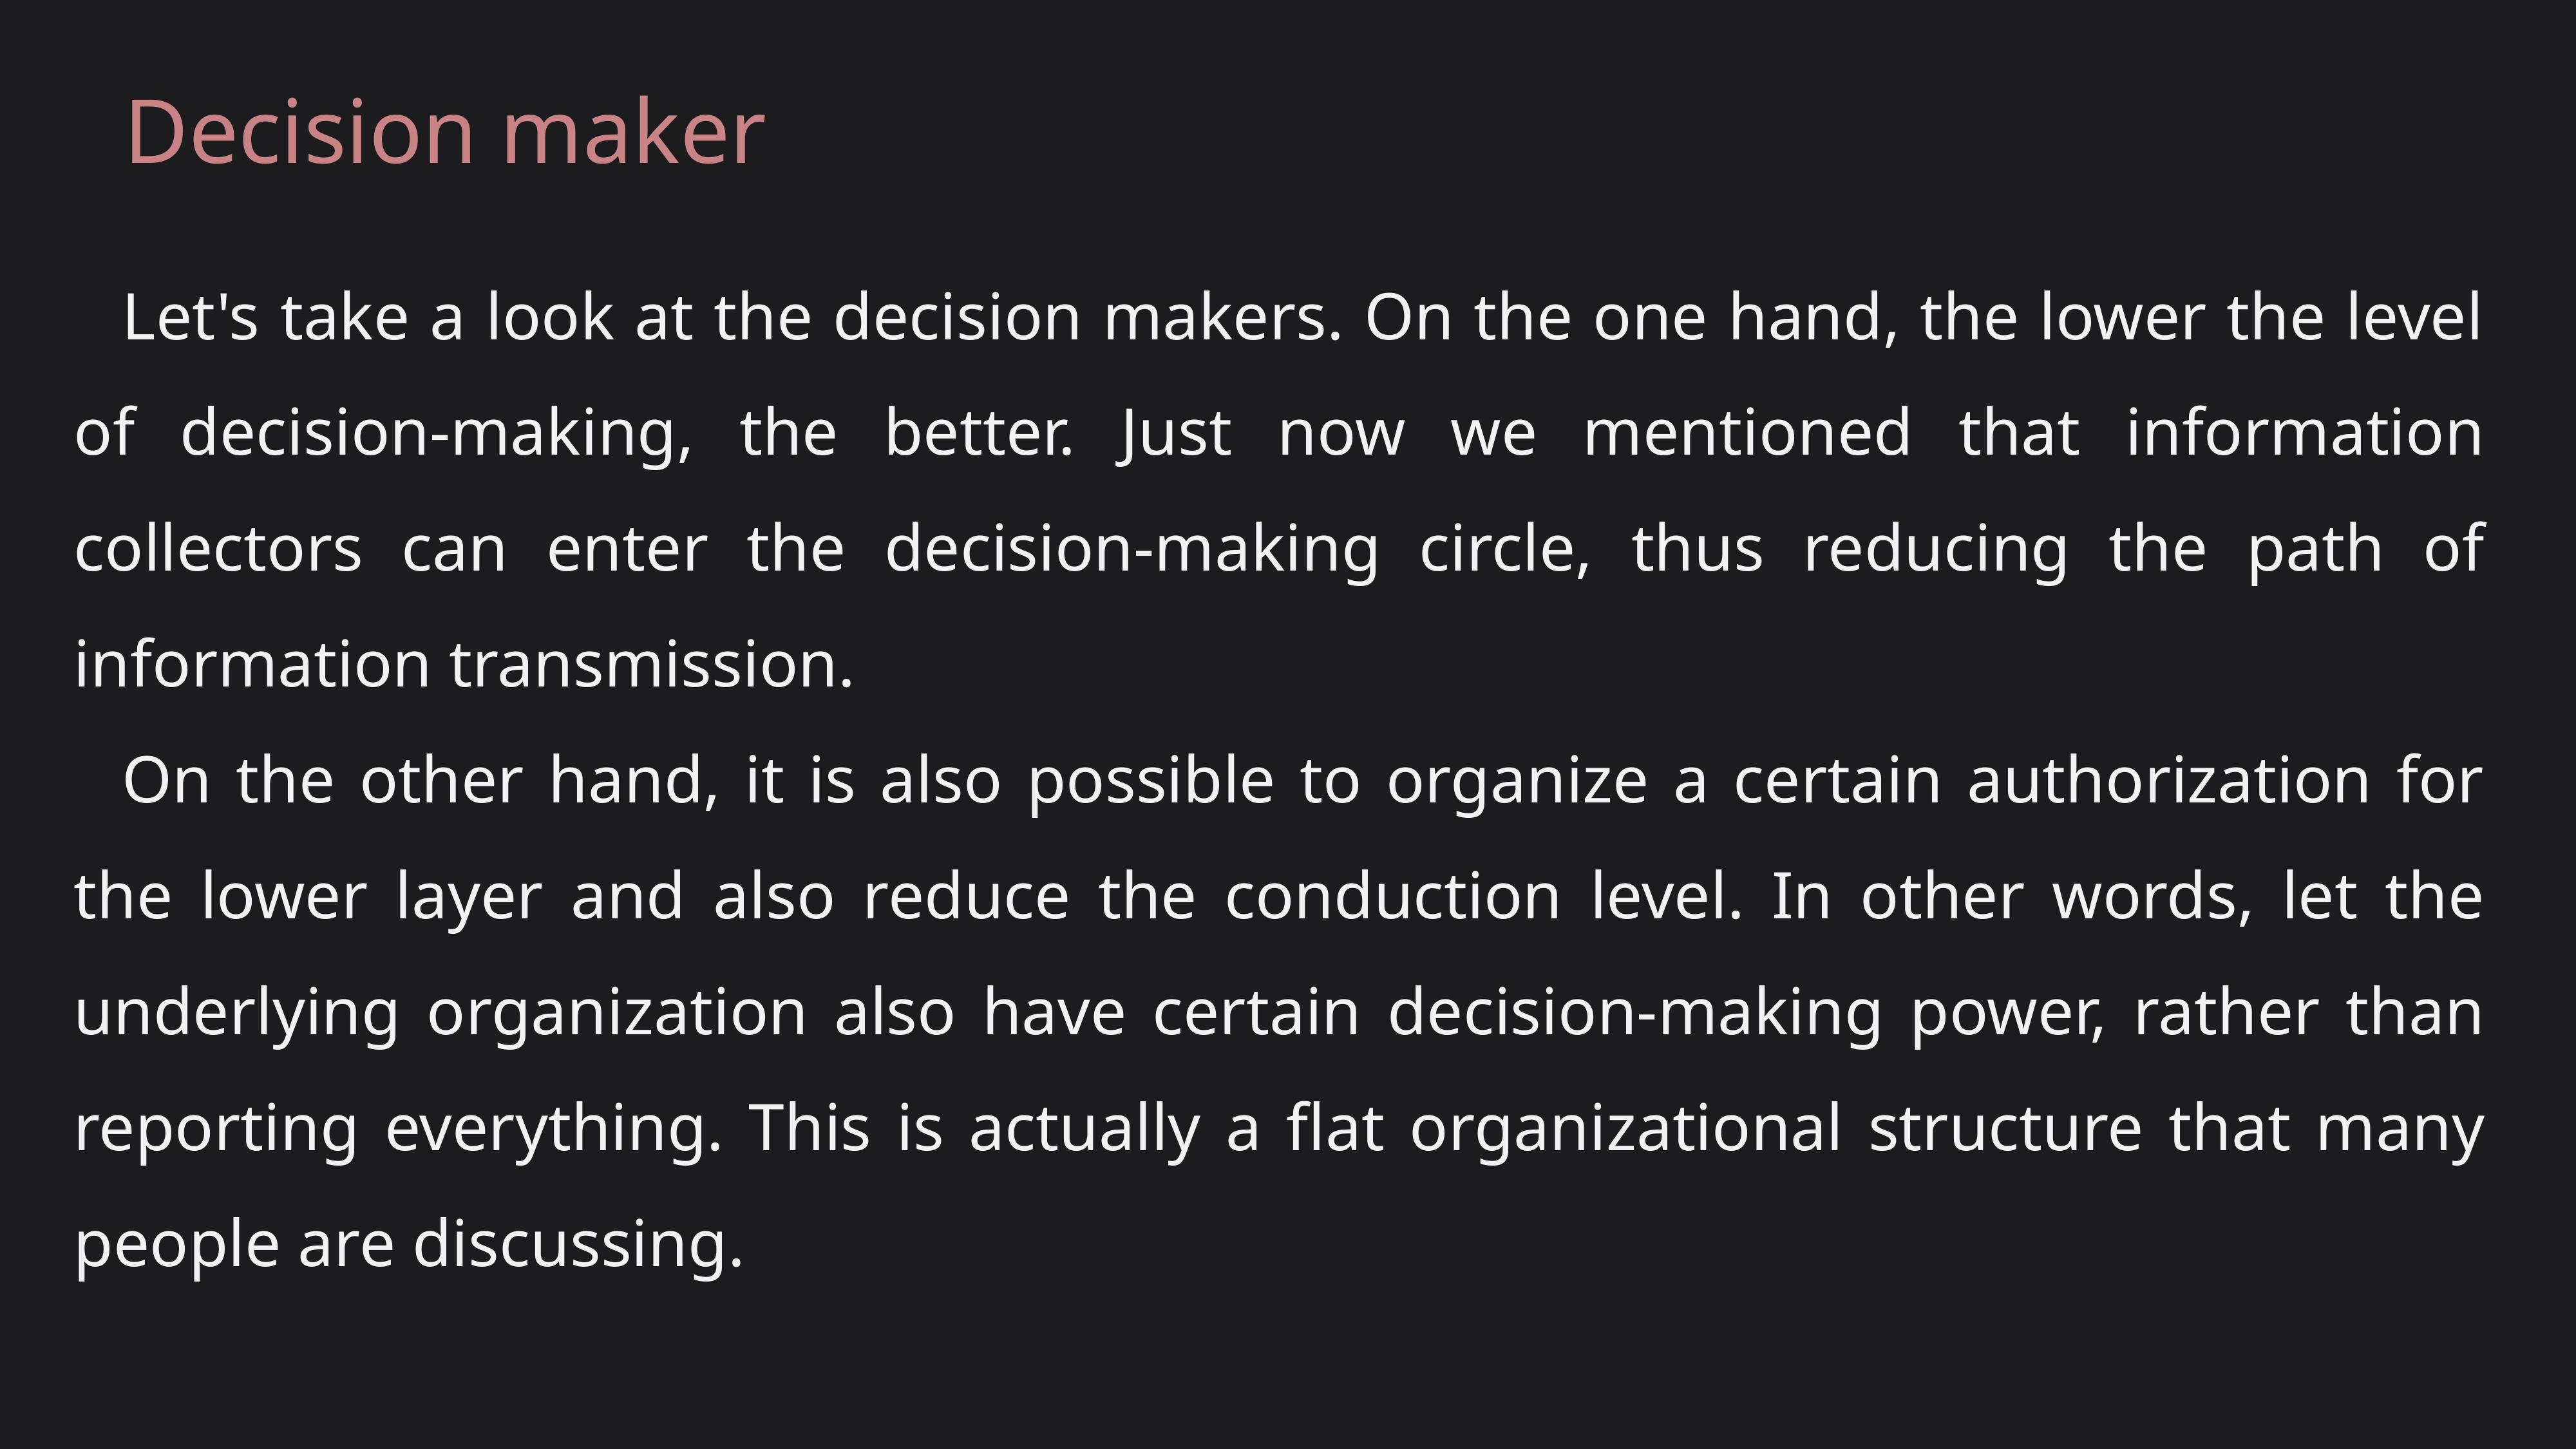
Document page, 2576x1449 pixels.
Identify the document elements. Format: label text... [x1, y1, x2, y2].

text_box Decision maker [114, 70, 777, 186]
text_box Let's take a look at the decision makers. On the one hand, the lower the level of decision-making, the better. Just now we mentioned that information collectors can enter the decision-making circle, thus reducing the path of information transmission. On the other hand, it is also possible to organize a certain authorization for the lower layer and also reduce the conduction level. In other words, let the underlying organization also have certain decision-making power, rather than reporting everything. This is actually a flat organizational structure that many people are discussing. [64, 231, 2496, 1284]
